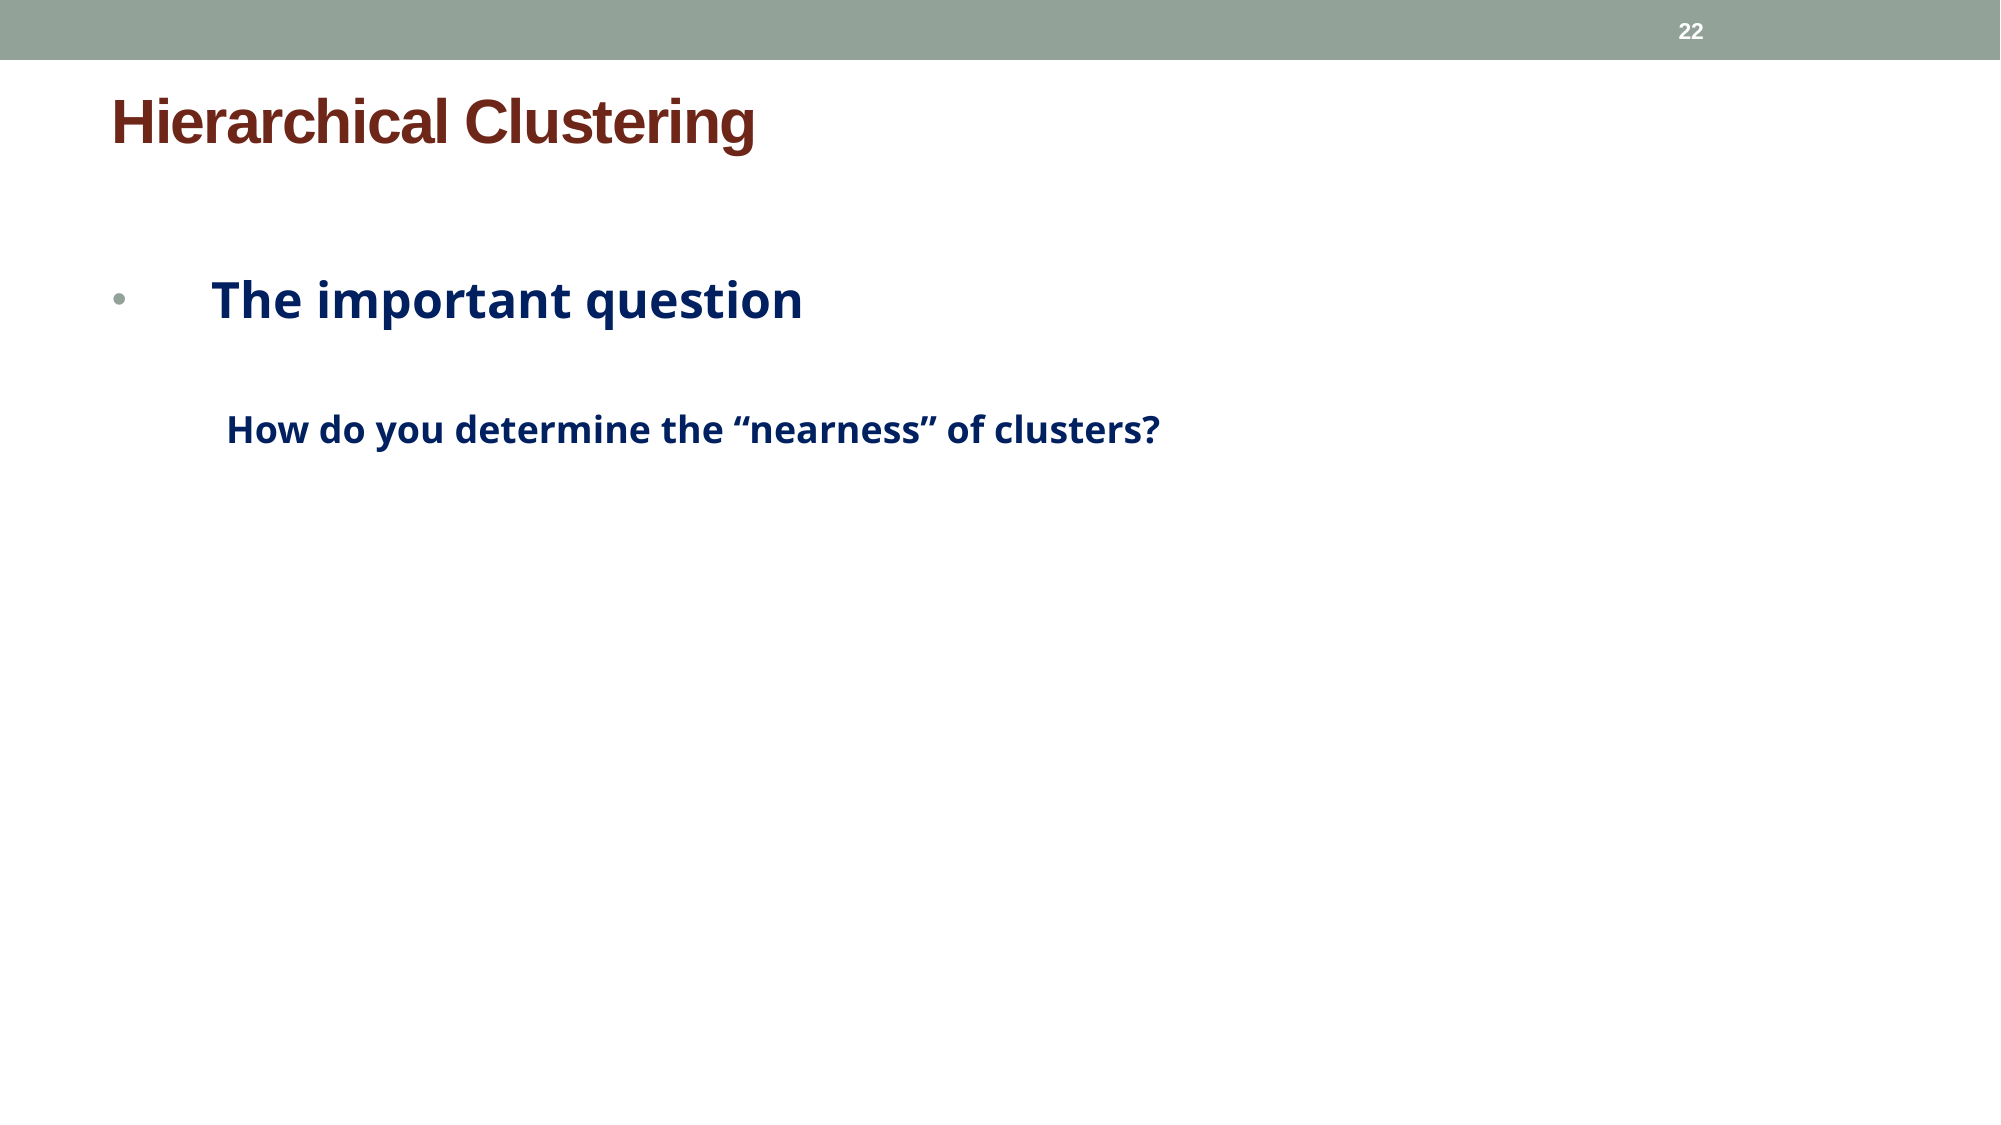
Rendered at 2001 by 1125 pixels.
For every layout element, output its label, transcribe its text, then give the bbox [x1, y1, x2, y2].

slide_number 22 [1666, 3, 1900, 57]
title Hierarchical Clustering [99, 73, 1900, 163]
list The important question How do you determine the “nearness” of clusters? [99, 262, 1900, 1063]
